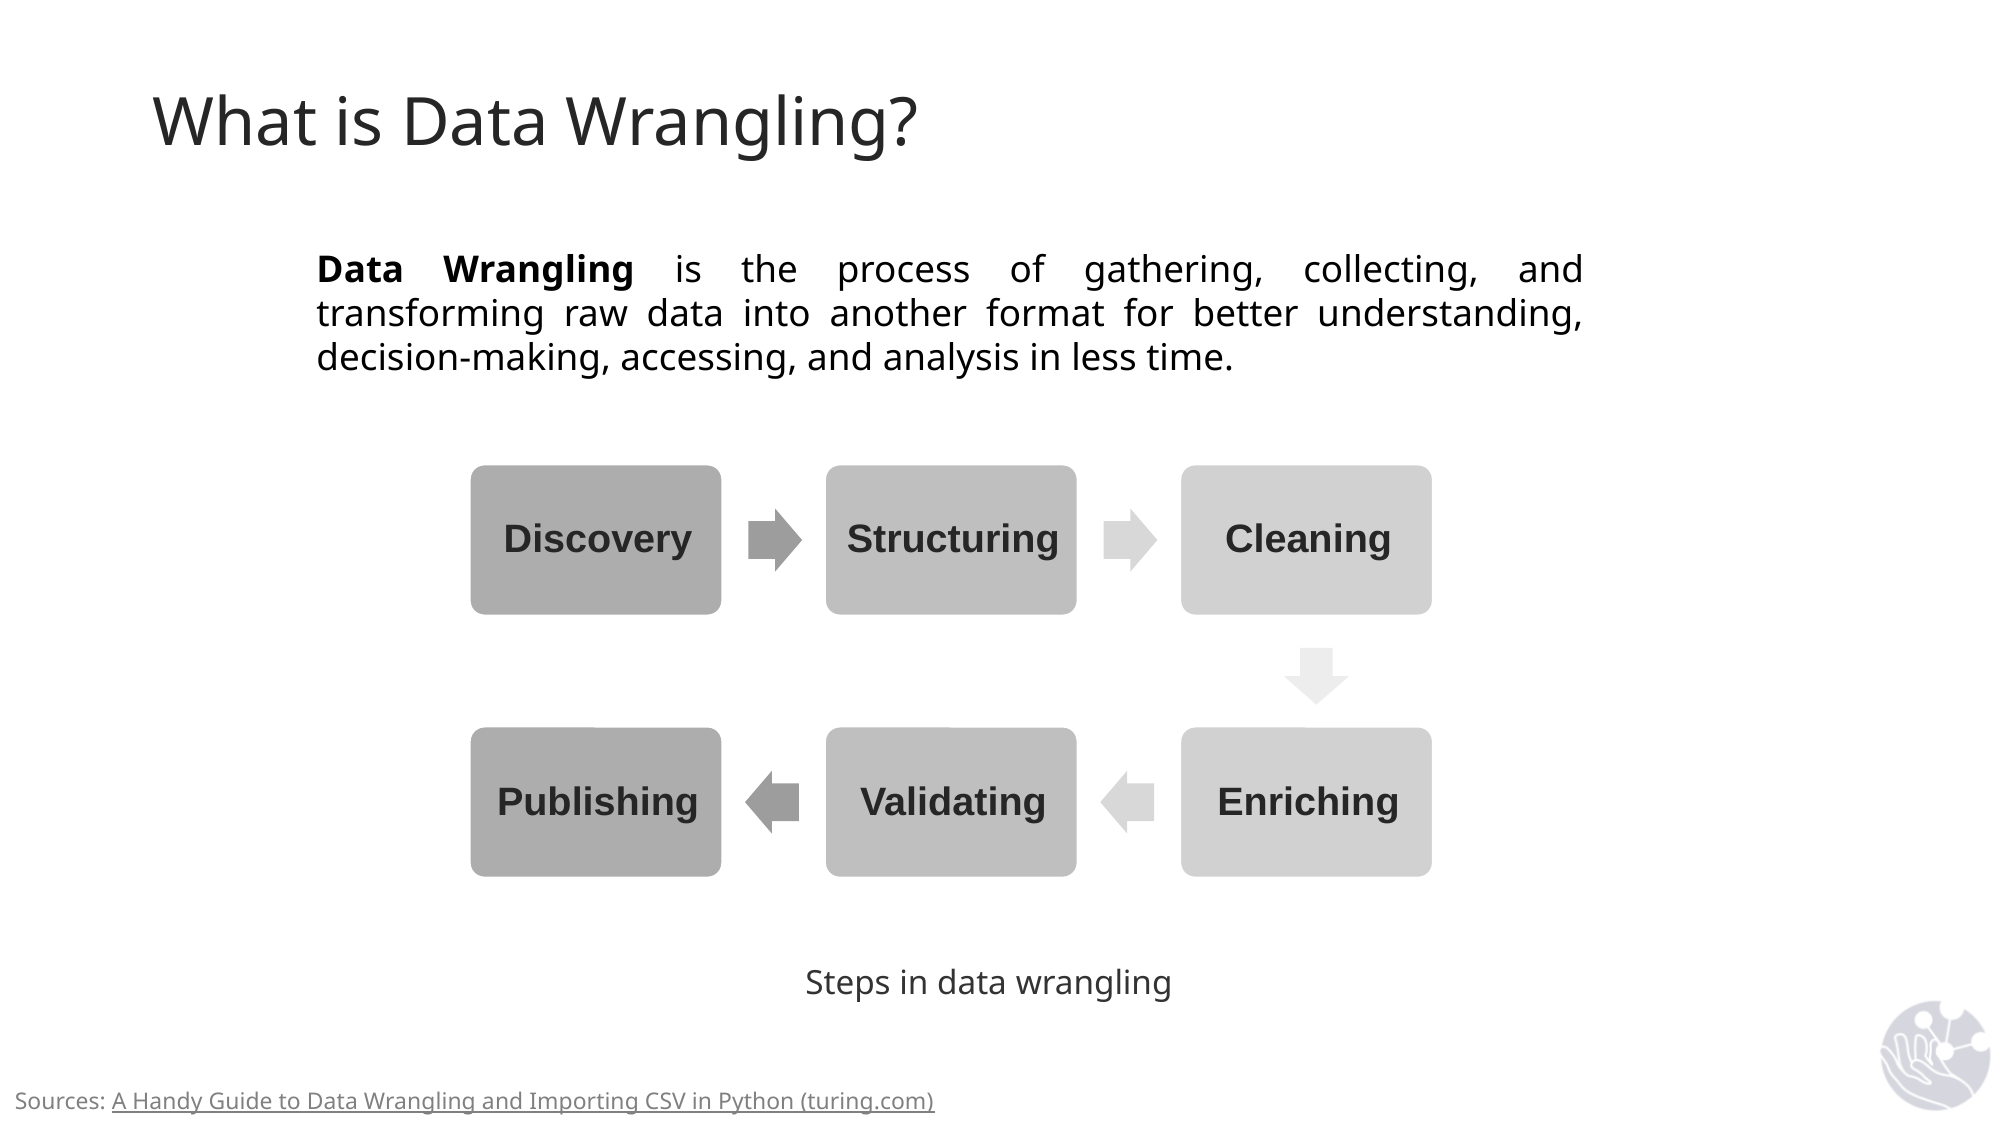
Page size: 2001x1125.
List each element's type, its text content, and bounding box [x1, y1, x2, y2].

text_box Data Wrangling is the process of gathering, collecting, and transforming raw data into another format for better understanding, decision-making, accessing, and analysis in less time. [301, 237, 1601, 386]
text_box What is Data Wrangling? [138, 41, 1862, 207]
picture [1866, 989, 1998, 1123]
text_box Sources: A Handy Guide to Data Wrangling and Importing CSV in Python (turing.com) [0, 1078, 1411, 1125]
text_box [468, 332, 1435, 1010]
